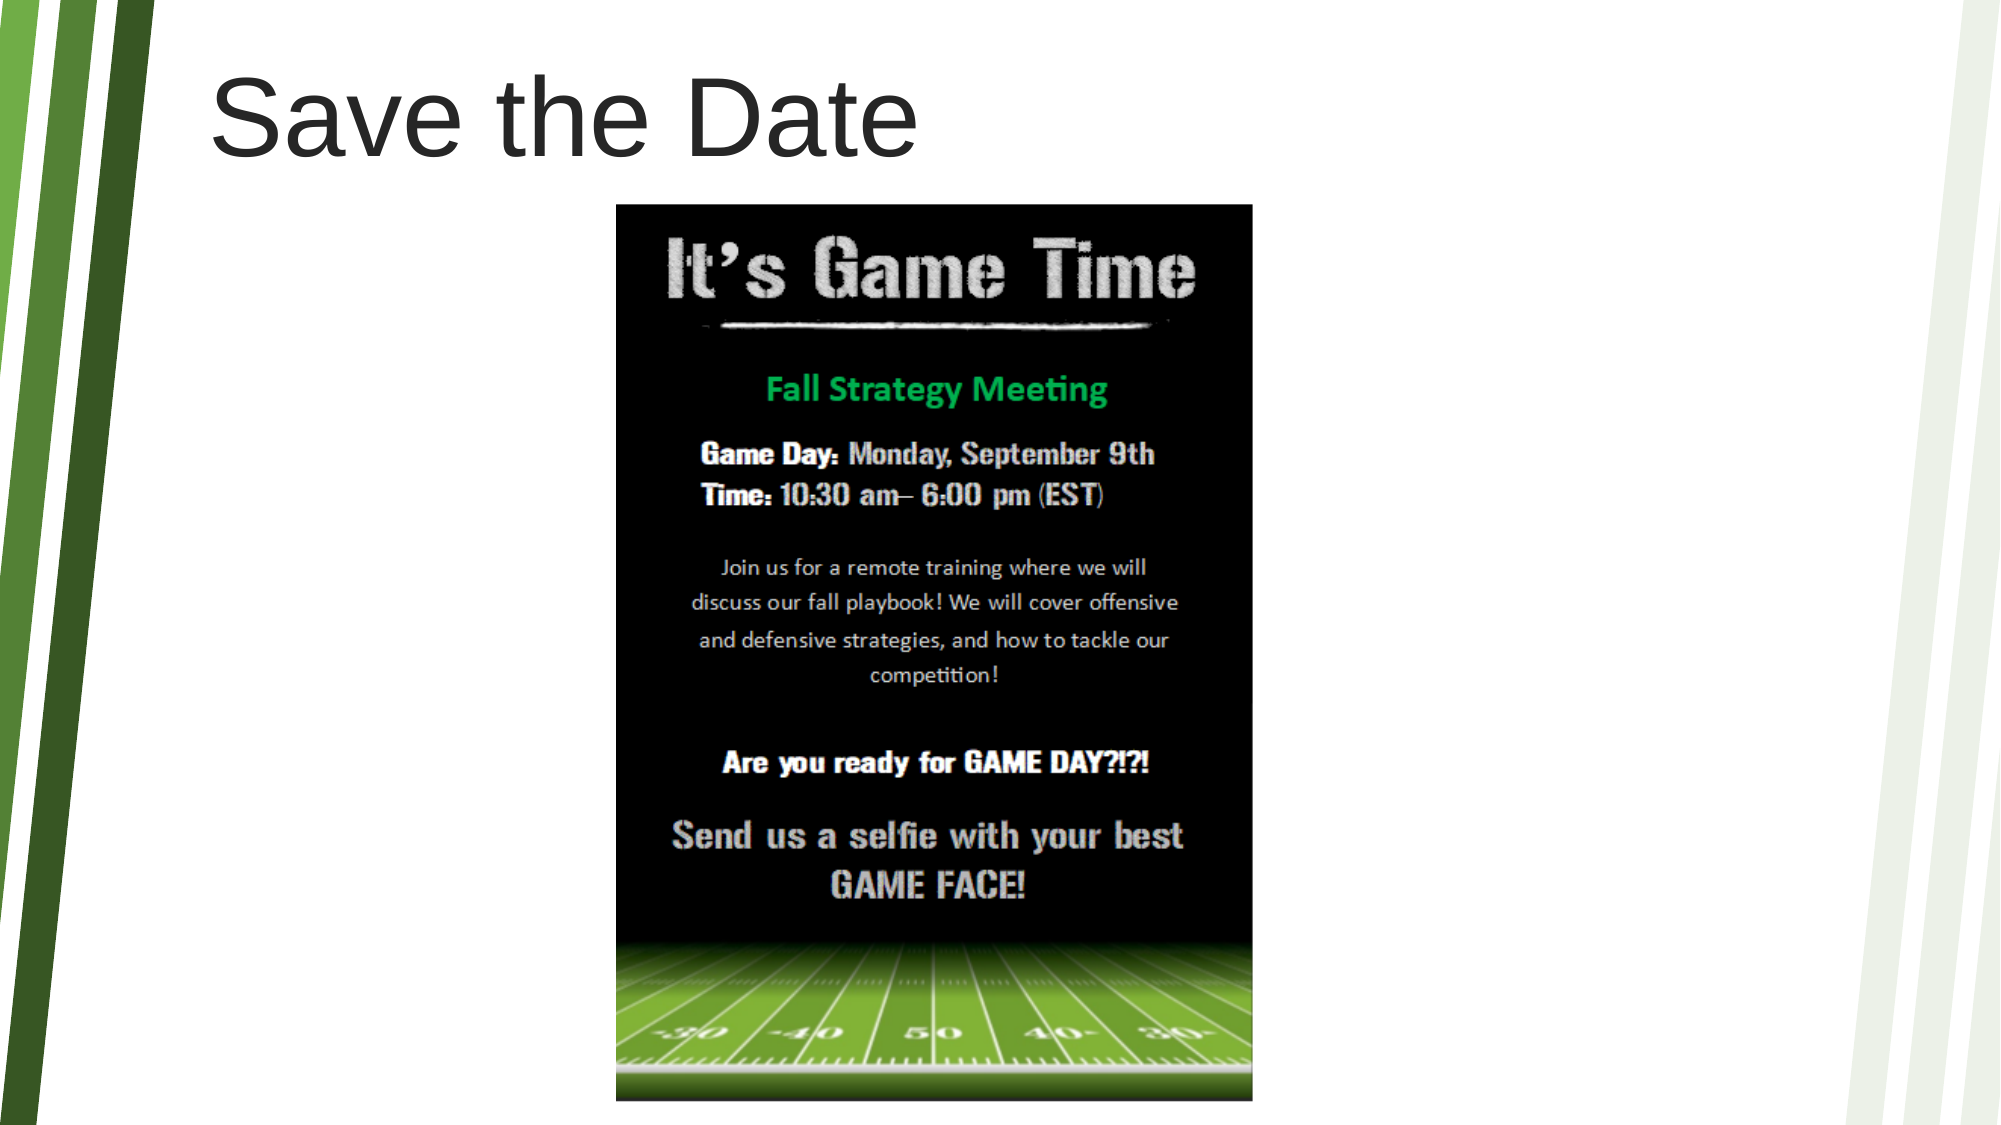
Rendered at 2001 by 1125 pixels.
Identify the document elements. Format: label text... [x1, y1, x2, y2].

list Save the Date [194, 60, 1952, 180]
picture [616, 200, 1265, 1109]
